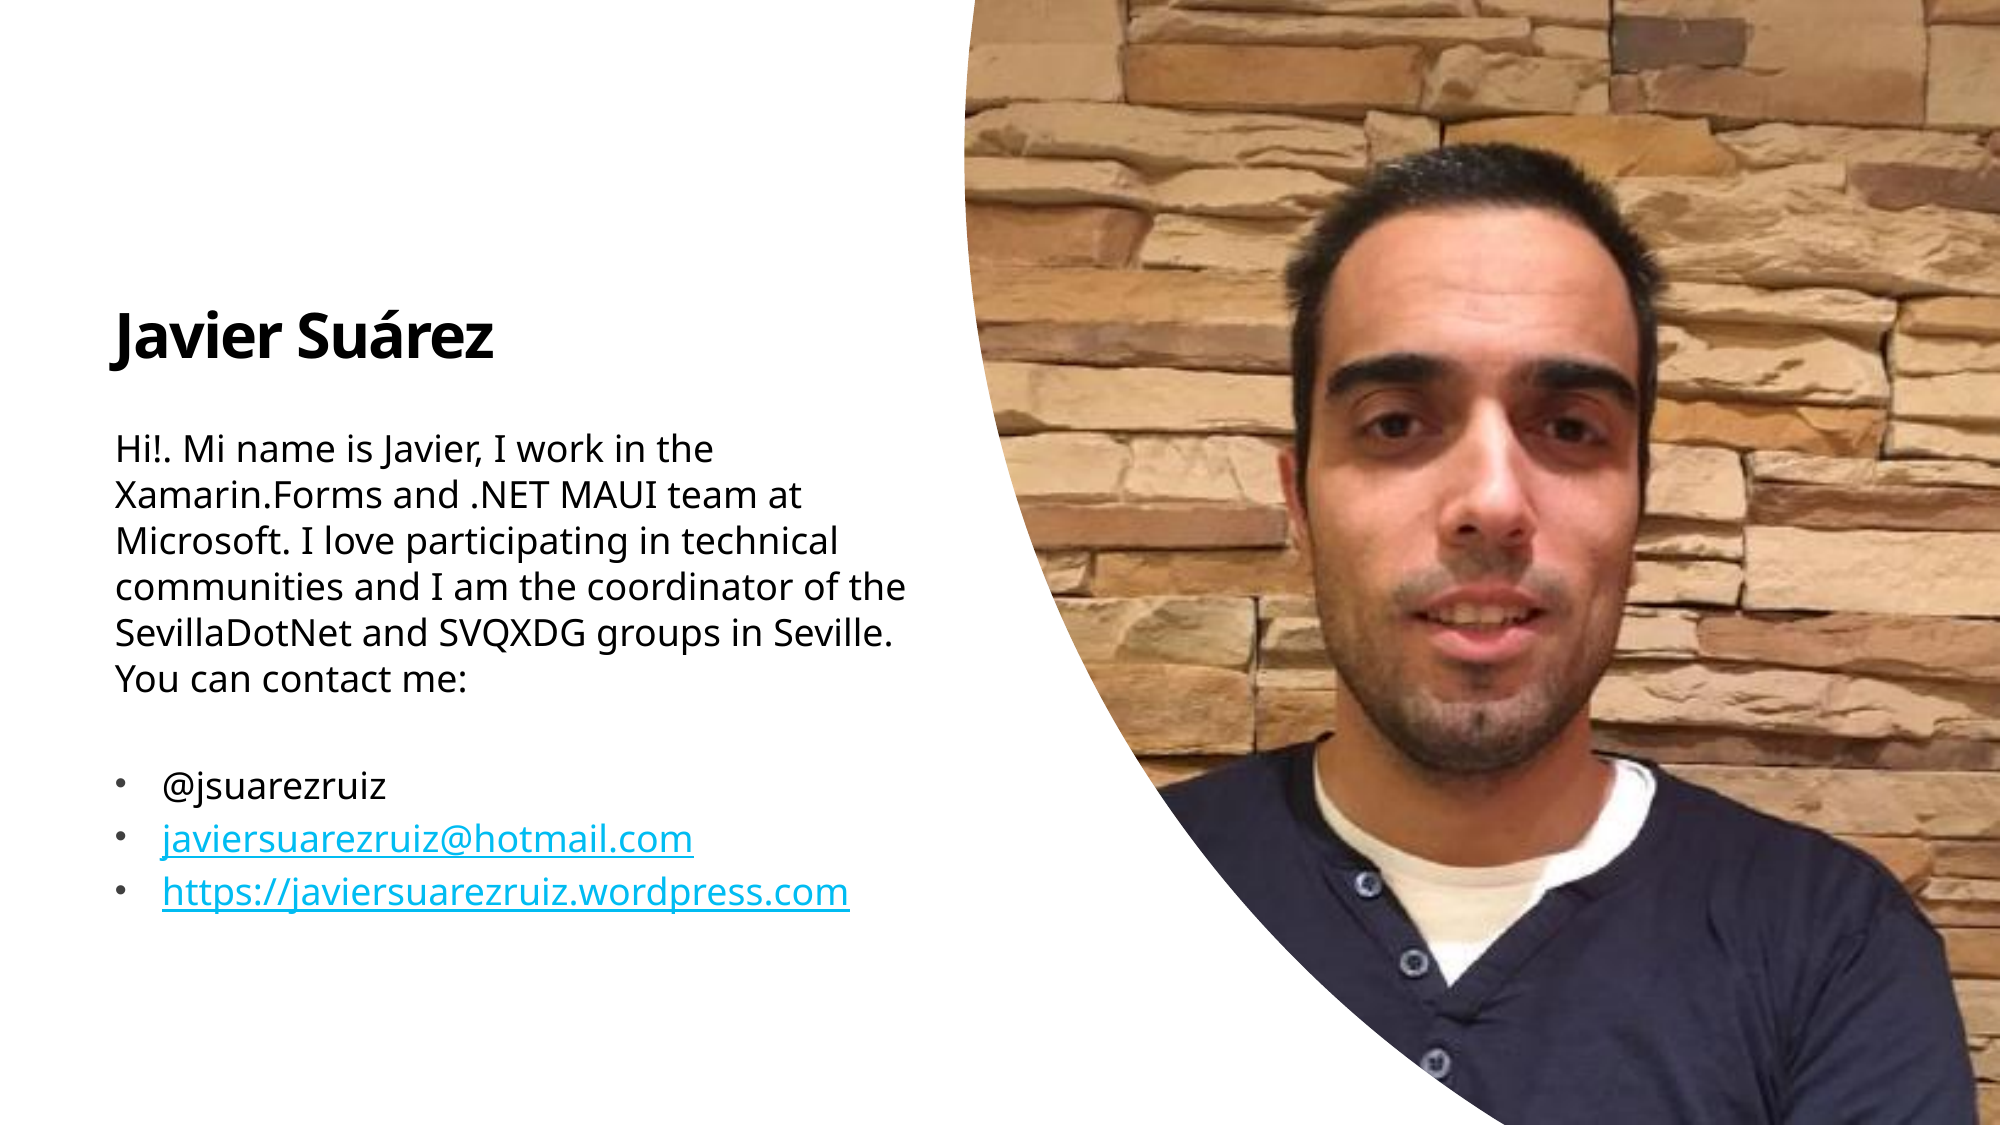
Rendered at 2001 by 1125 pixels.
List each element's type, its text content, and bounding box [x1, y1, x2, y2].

picture [964, 0, 2000, 1125]
title Javier Suárez [107, 59, 948, 380]
list Hi!. Mi name is Javier, I work in the Xamarin.Forms and .NET MAUI team at Microsoft. I love participating in technical communities and I am the coordinator of the SevillaDotNet and SVQXDG groups in Seville. You can contact me: @jsuarezruiz javiersuarezruiz@hotmail.com https://javiersuarezruiz.wordpress.com [107, 422, 948, 991]
